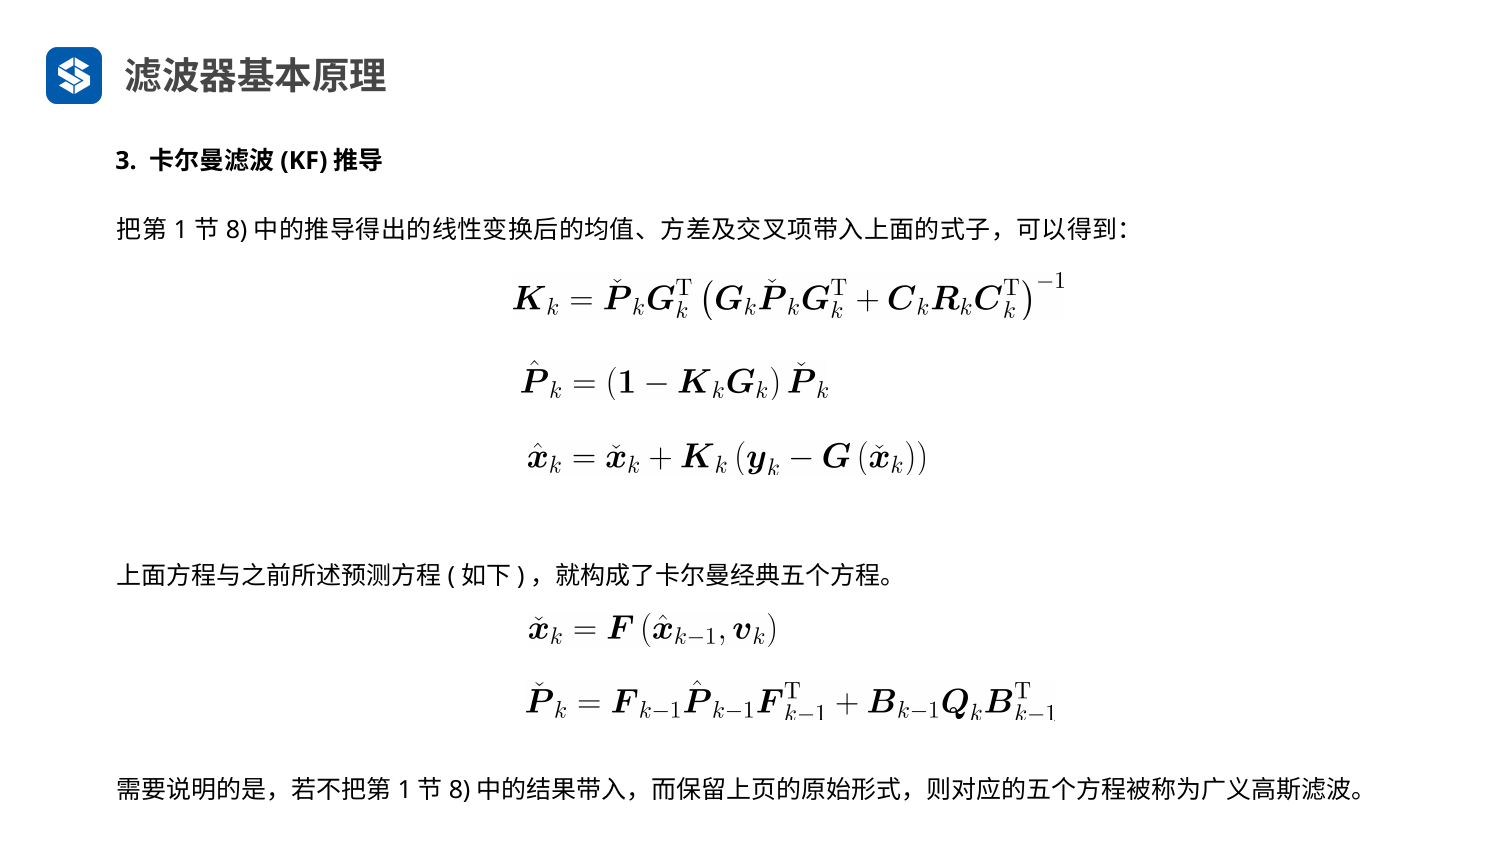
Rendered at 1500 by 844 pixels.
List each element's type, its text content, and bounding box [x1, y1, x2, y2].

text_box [46, 44, 646, 106]
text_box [528, 611, 776, 649]
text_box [525, 678, 1056, 723]
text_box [512, 270, 1065, 478]
text_box 需要说明的是，若不把第1节8)中的结果带入，而保留上页的原始形式，则对应的五个方程被称为广义高斯滤波。 [101, 757, 1397, 812]
text_box 上面方程与之前所述预测方程(如下)，就构成了卡尔曼经典五个方程。 [101, 543, 1133, 597]
text_box 把第1节8)中的推导得出的线性变换后的均值、方差及交叉项带入上面的式子，可以得到： [101, 197, 1133, 252]
text_box 3. 卡尔曼滤波(KF)推导 [100, 127, 534, 182]
